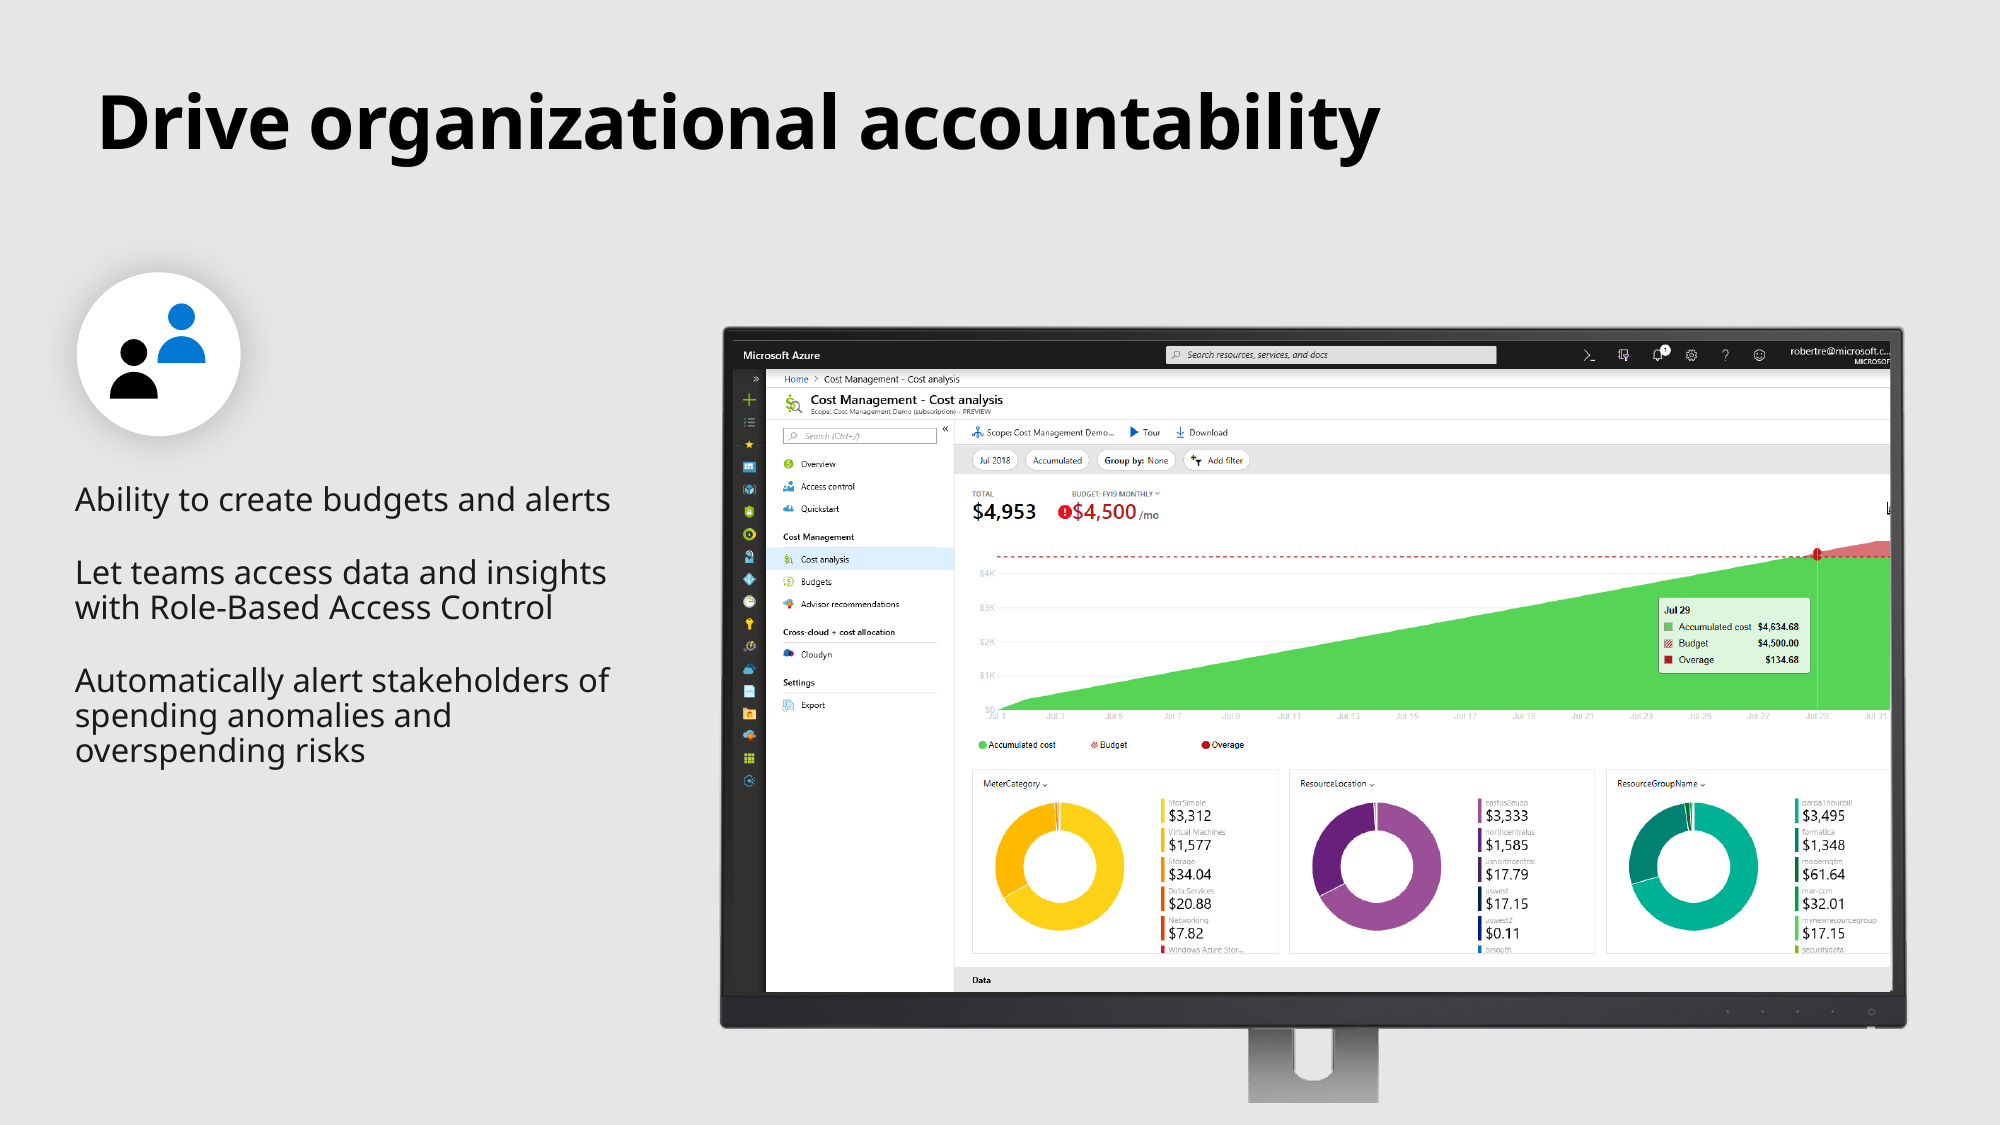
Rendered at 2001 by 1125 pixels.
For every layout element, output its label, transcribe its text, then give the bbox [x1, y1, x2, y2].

text_box Ability to create budgets and alerts Let teams access data and insights with Role-Based Access Control Automatically alert stakeholders of spending anomalies and overspending risks [74, 483, 671, 771]
picture [703, 294, 1924, 1104]
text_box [76, 271, 241, 437]
title Drive organizational accountability [96, 75, 1904, 166]
